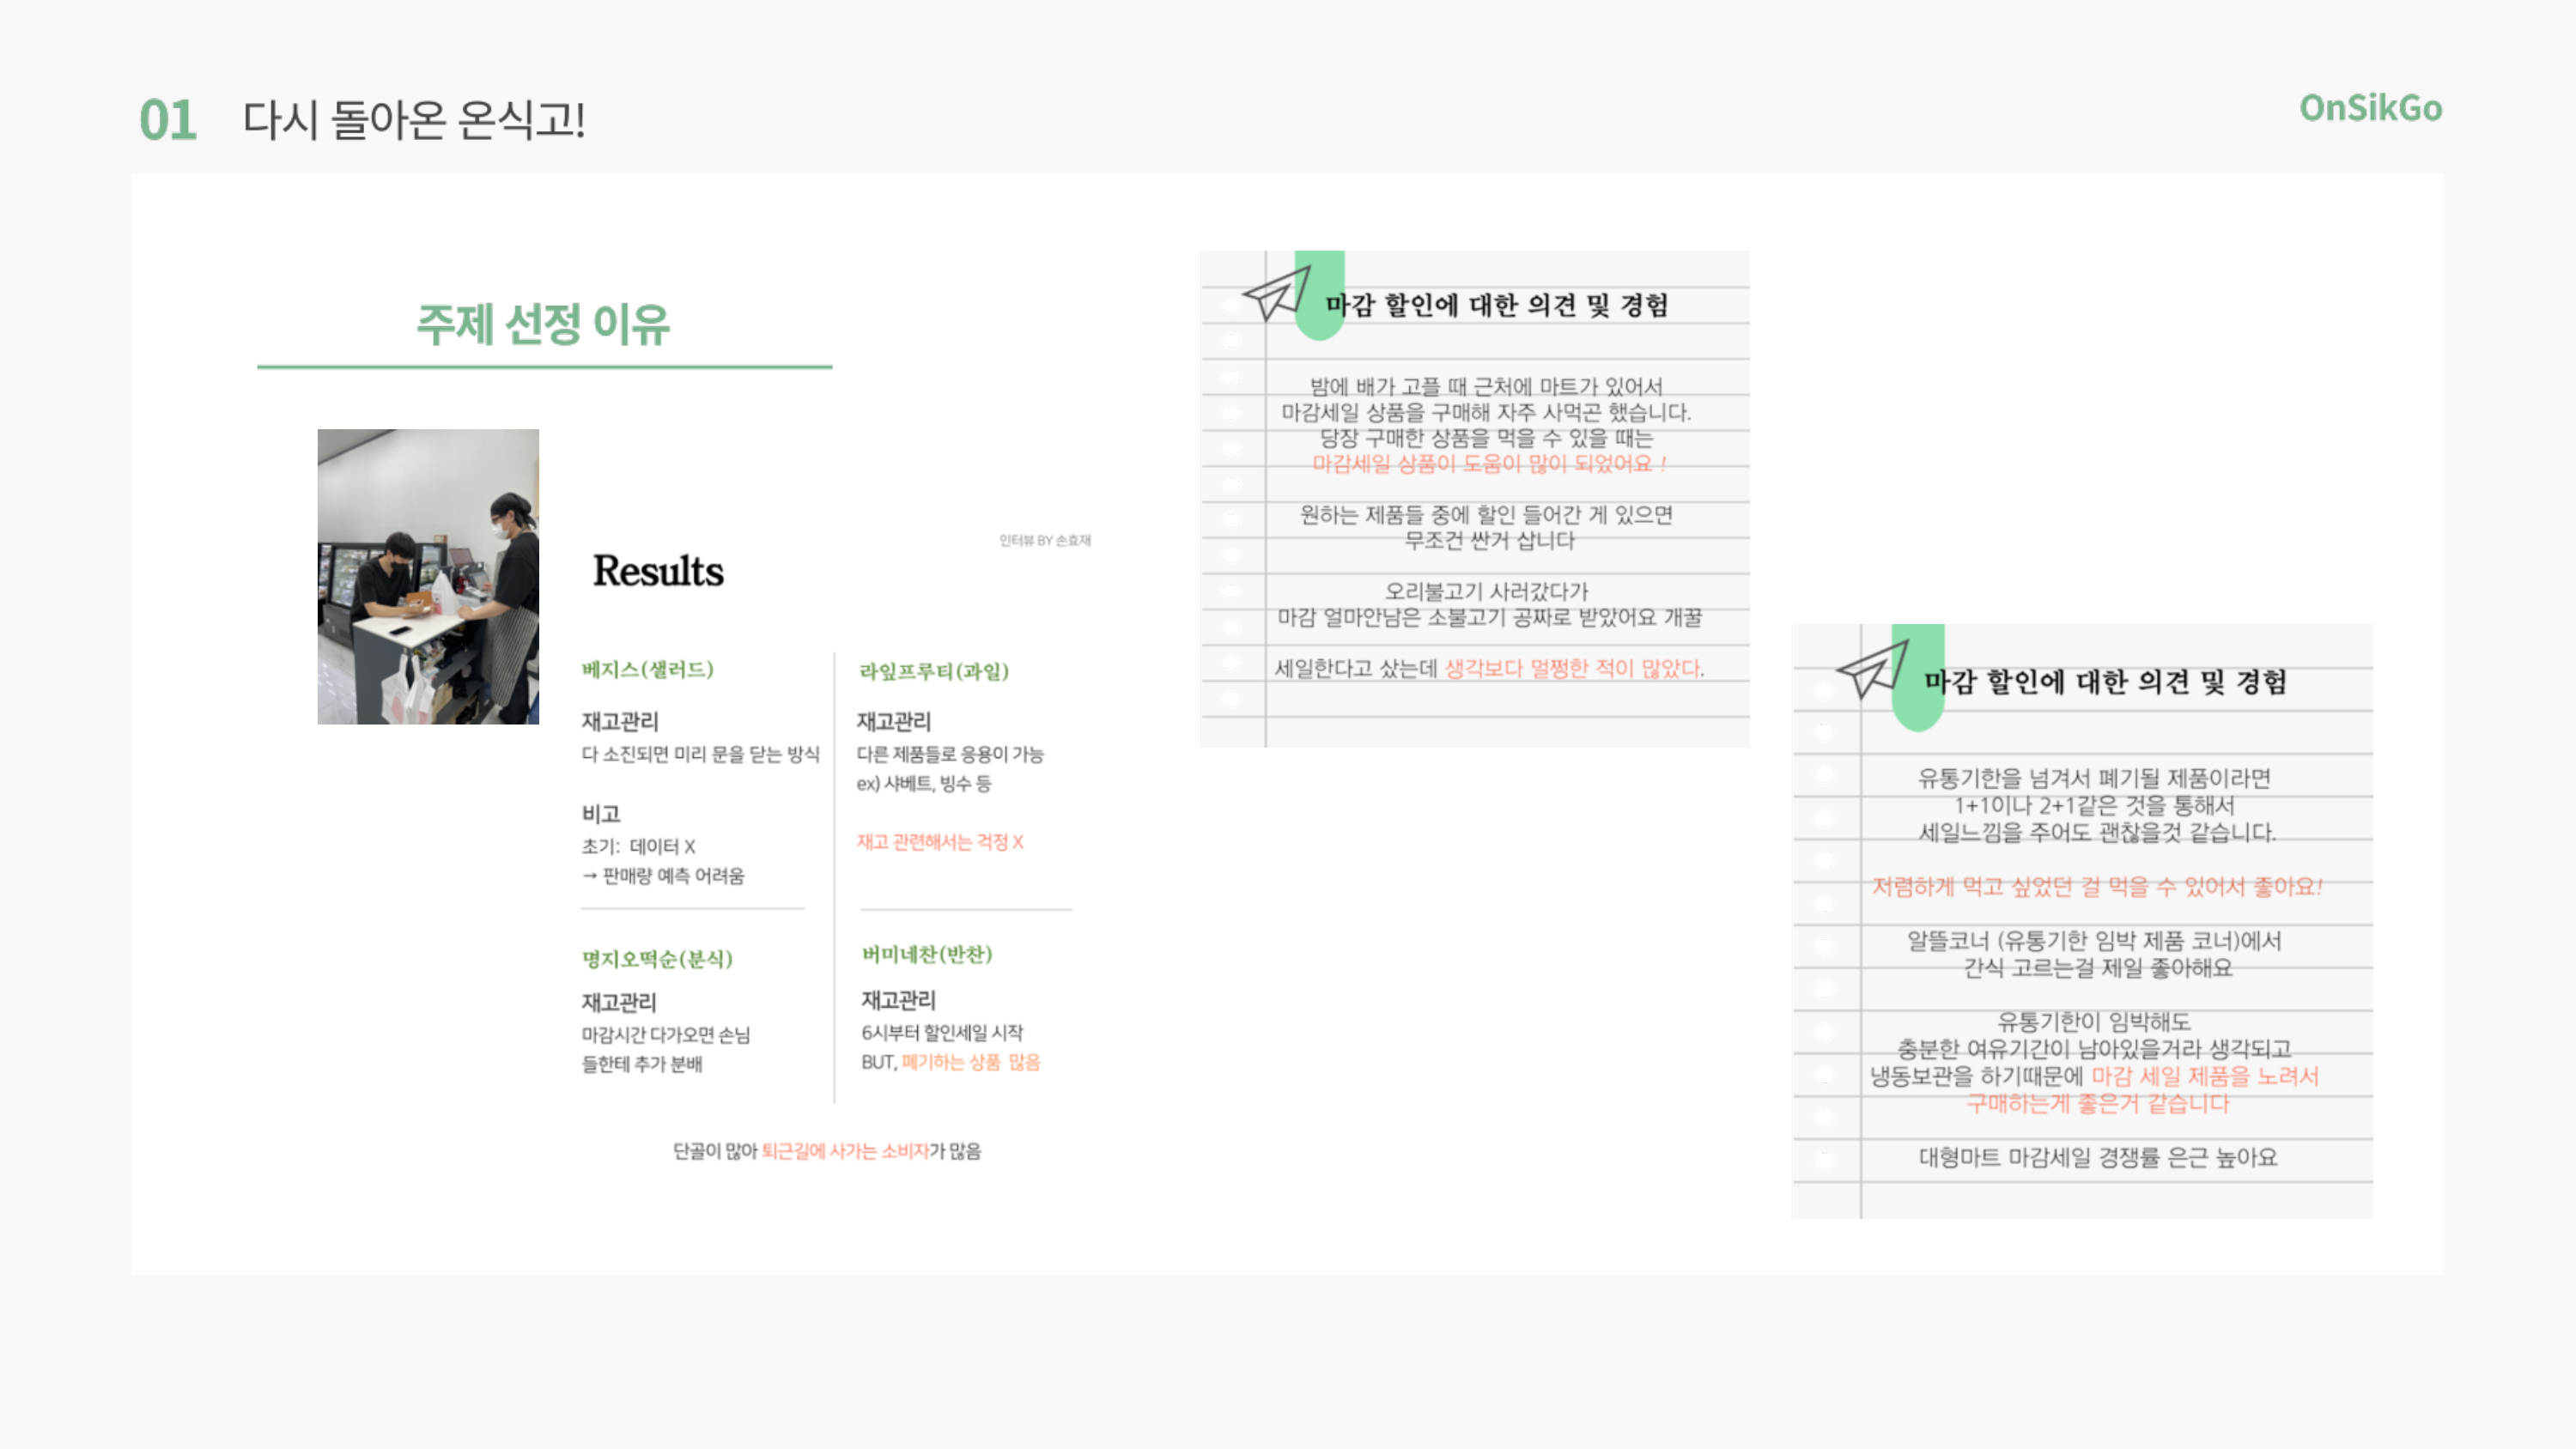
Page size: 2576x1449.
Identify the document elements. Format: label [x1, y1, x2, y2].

text_box [564, 512, 1101, 1188]
picture [235, 80, 605, 162]
text_box [131, 173, 2445, 1275]
text_box [318, 429, 539, 724]
picture [131, 72, 222, 166]
text_box [1157, 250, 1750, 748]
text_box [1785, 623, 2374, 1219]
text_box [257, 360, 833, 374]
picture [331, 282, 693, 360]
picture [2202, 76, 2459, 149]
